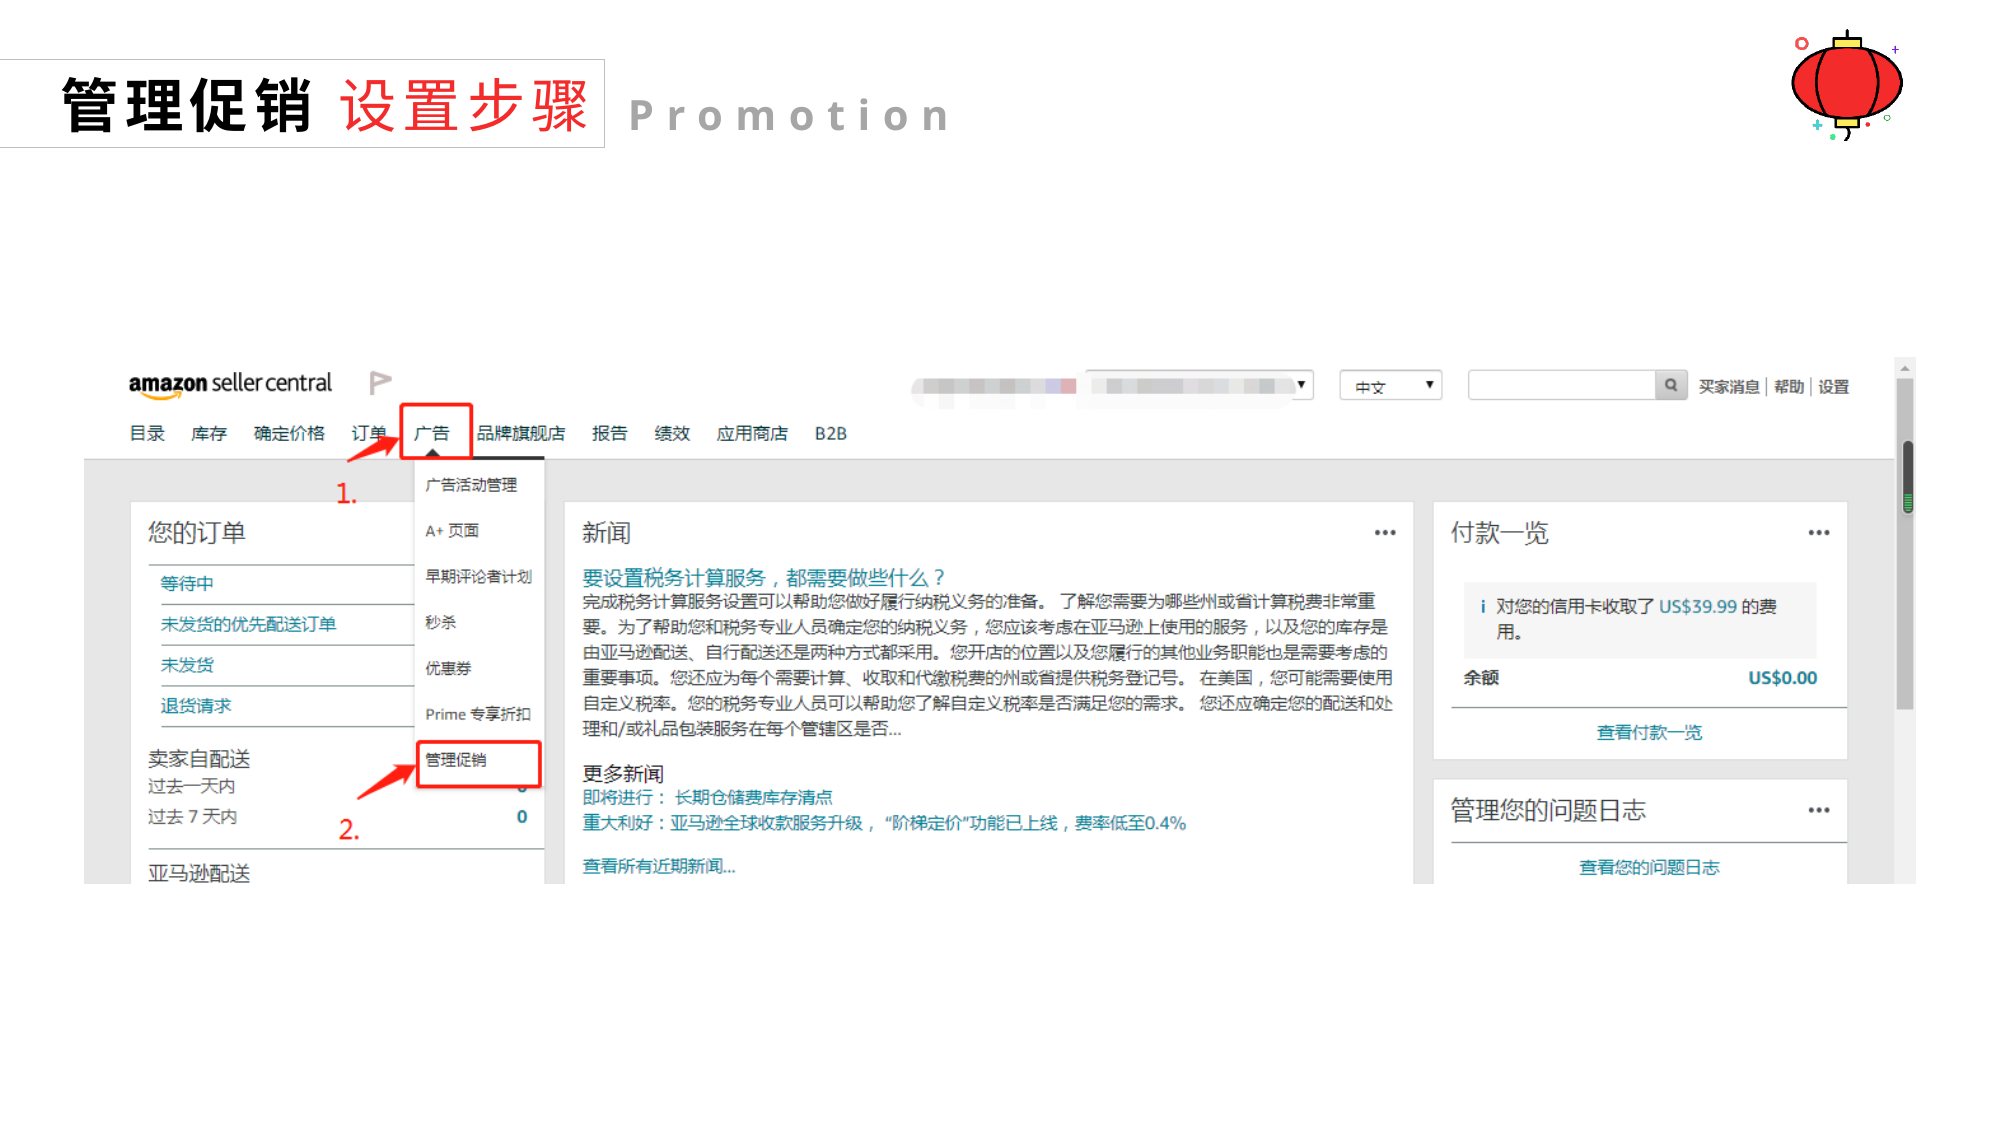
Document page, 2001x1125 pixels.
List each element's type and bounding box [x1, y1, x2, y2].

text_box [0, 59, 973, 148]
picture [1773, 13, 1923, 141]
picture [84, 357, 1916, 885]
